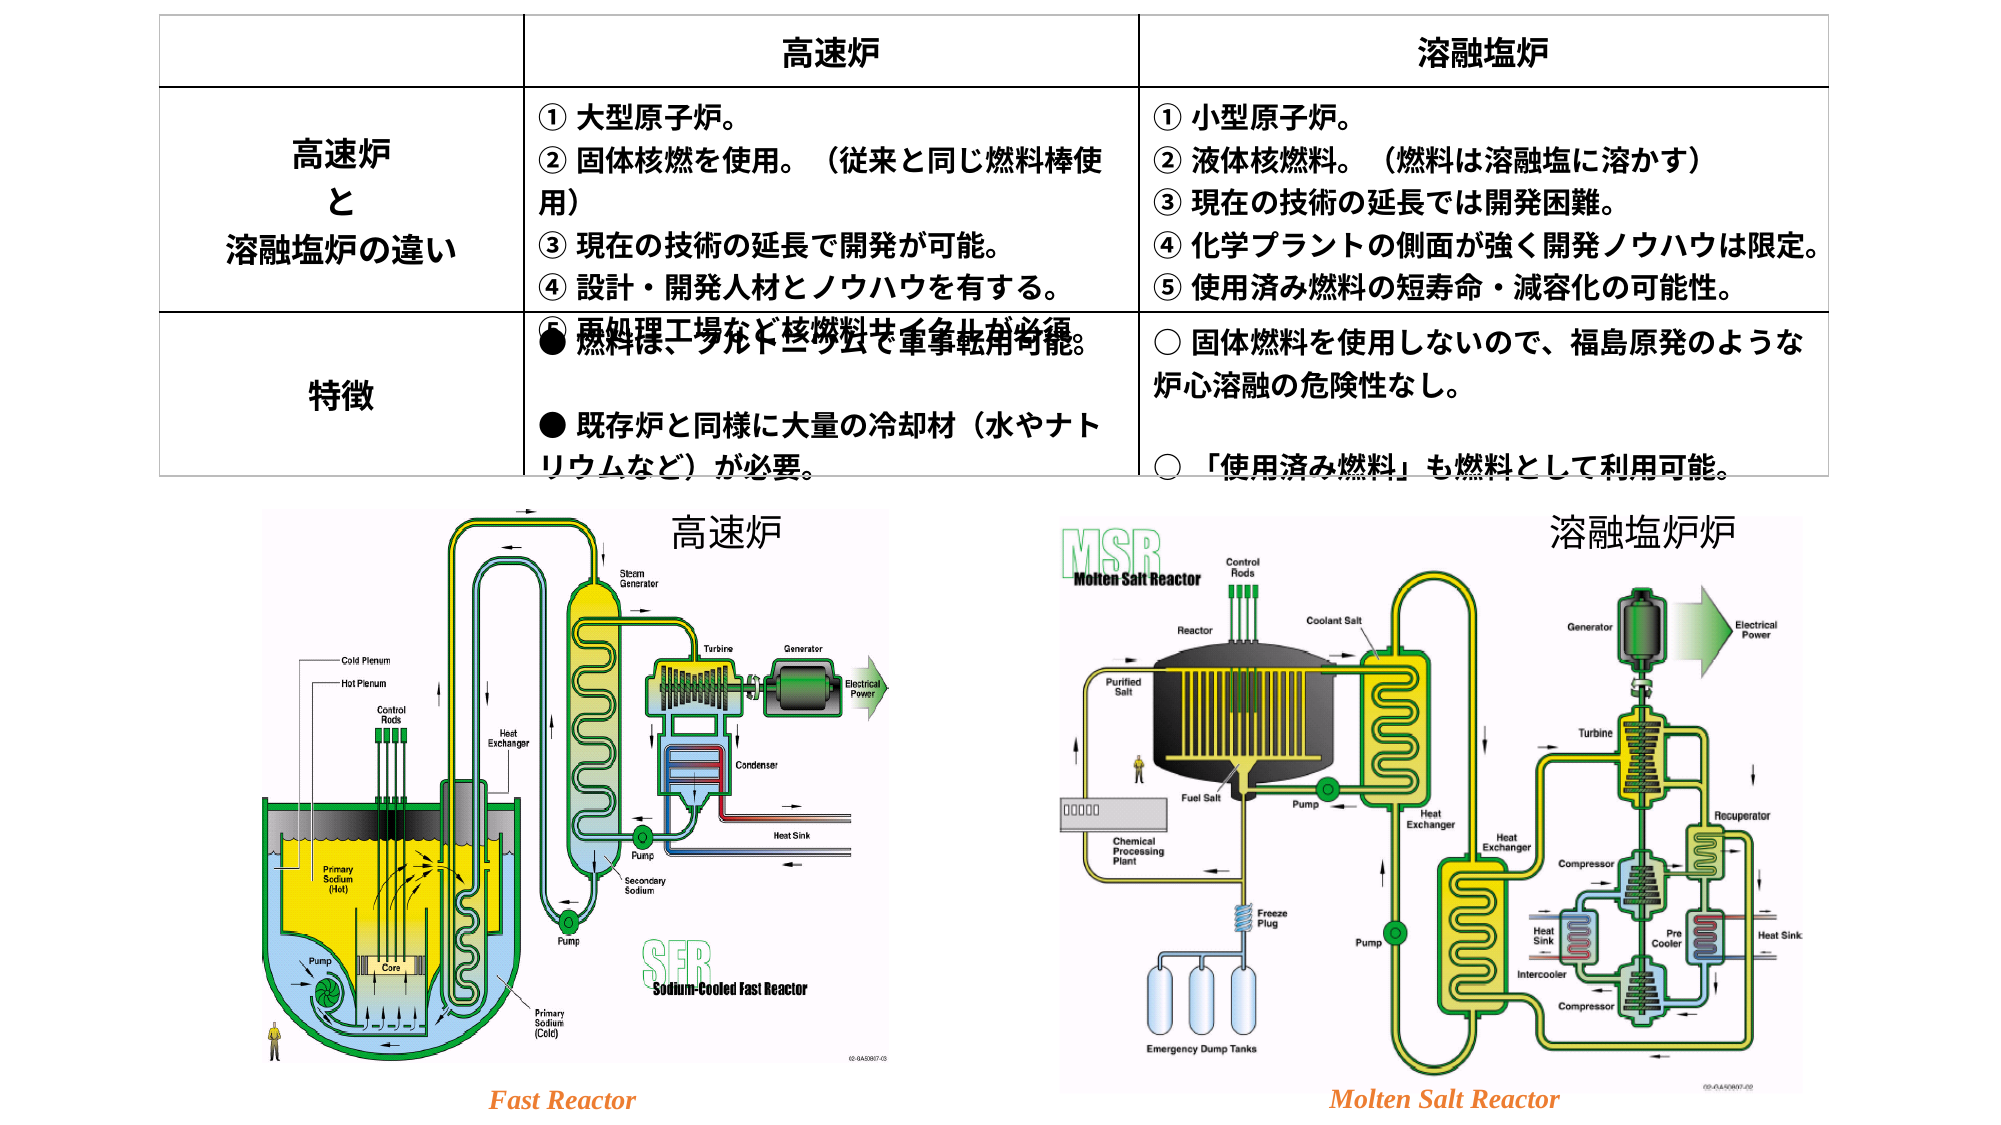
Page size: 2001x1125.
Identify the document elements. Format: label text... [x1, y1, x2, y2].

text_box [224, 497, 900, 1114]
table_cell ○固体燃料を使用しないので、福島原発のような炉心溶融の危険性なし。 ○「使用済み燃料」も燃料として利用可能。 [1140, 313, 1828, 474]
table_header [160, 16, 523, 86]
table_cell ①大型原子炉。 ②固体核燃を使用。（従来と同じ燃料棒使用） ③現在の技術の延長で開発が可能。 ④設計・開発人材とノウハウを有する。 ⑤再処理工場など核燃料サイクルが必須。 [525, 88, 1138, 311]
table_cell 特徴 [160, 313, 523, 475]
table_cell ①小型原子炉。 ②液体核燃料。（燃料は溶融塩に溶かす） ③現在の技術の延長では開発困難。 ④化学プラントの側面が強く開発ノウハウは限定。 ⑤使用済み燃料の短寿命・減容化の可能性。 [1140, 88, 1828, 311]
table_header 高速炉 [525, 16, 1138, 86]
table_header 溶融塩炉 [1140, 16, 1828, 86]
table_cell 高速炉 と 溶融塩炉の違い [160, 88, 523, 311]
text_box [1008, 474, 1829, 1125]
table_cell ●燃料は、プルトニウムで軍事転用可能。 ●既存炉と同様に大量の冷却材（水やナトリウムなど）が必要。 [525, 313, 1138, 475]
